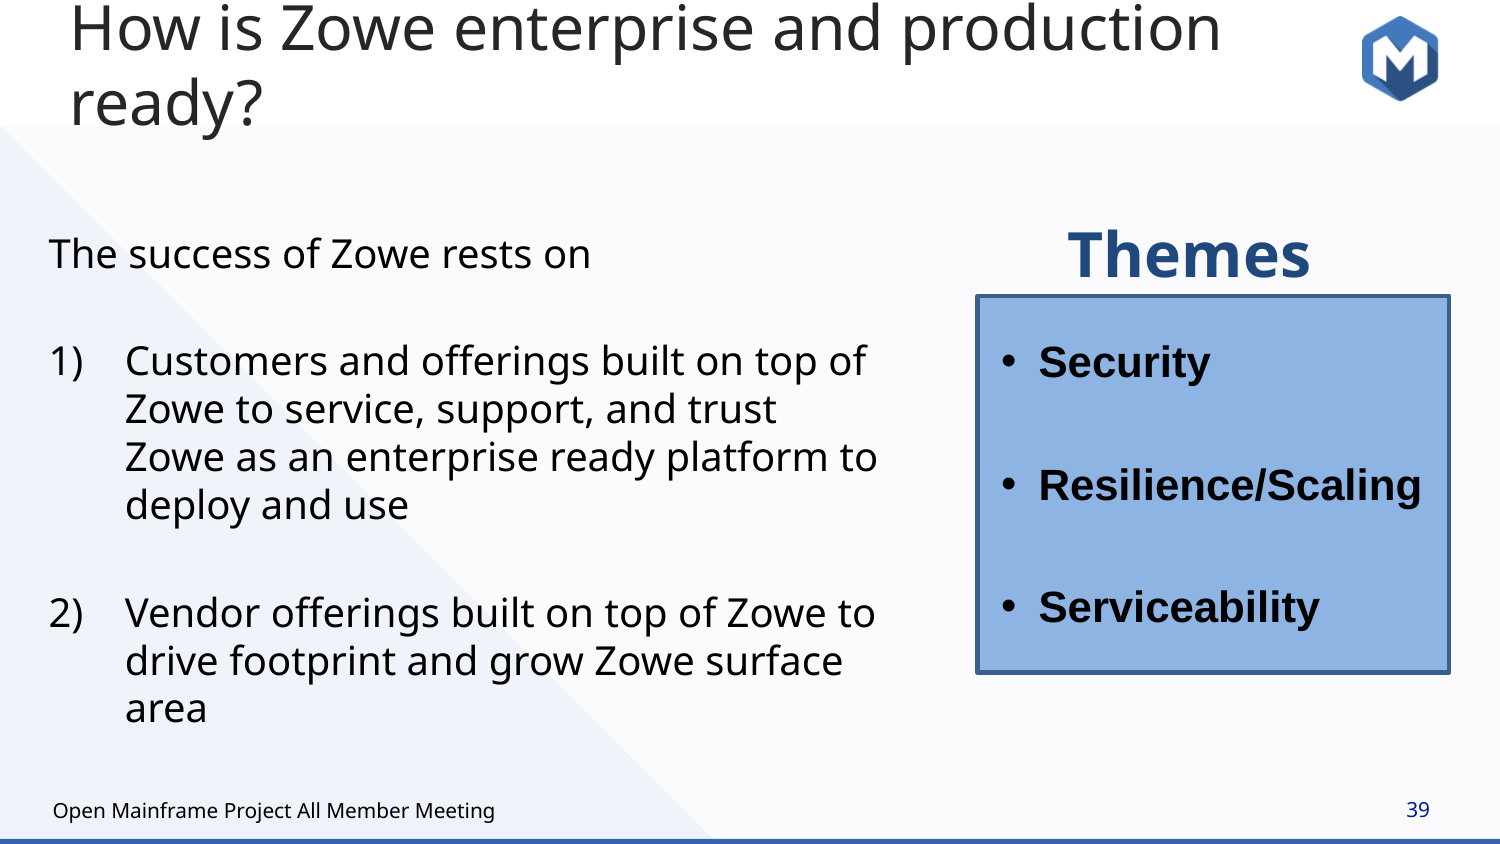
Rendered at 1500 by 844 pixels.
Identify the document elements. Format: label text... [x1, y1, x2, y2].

title How is Zowe enterprise and production ready? [54, 26, 1350, 100]
text_box Security Resilience/Scaling Serviceability [989, 334, 1450, 740]
picture [1362, 16, 1440, 102]
text_box Themes [989, 171, 1390, 335]
slide_number 39 [37, 787, 990, 833]
text_box [1390, 294, 1451, 675]
text_box The success of Zowe rests on Customers and offerings built on top of Zowe to service, support, and trust Zowe as an enterprise ready platform to deploy and use Vendor offerings built on top of Zowe to drive footprint and grow Zowe surface area [33, 213, 901, 749]
text_box [975, 294, 989, 675]
